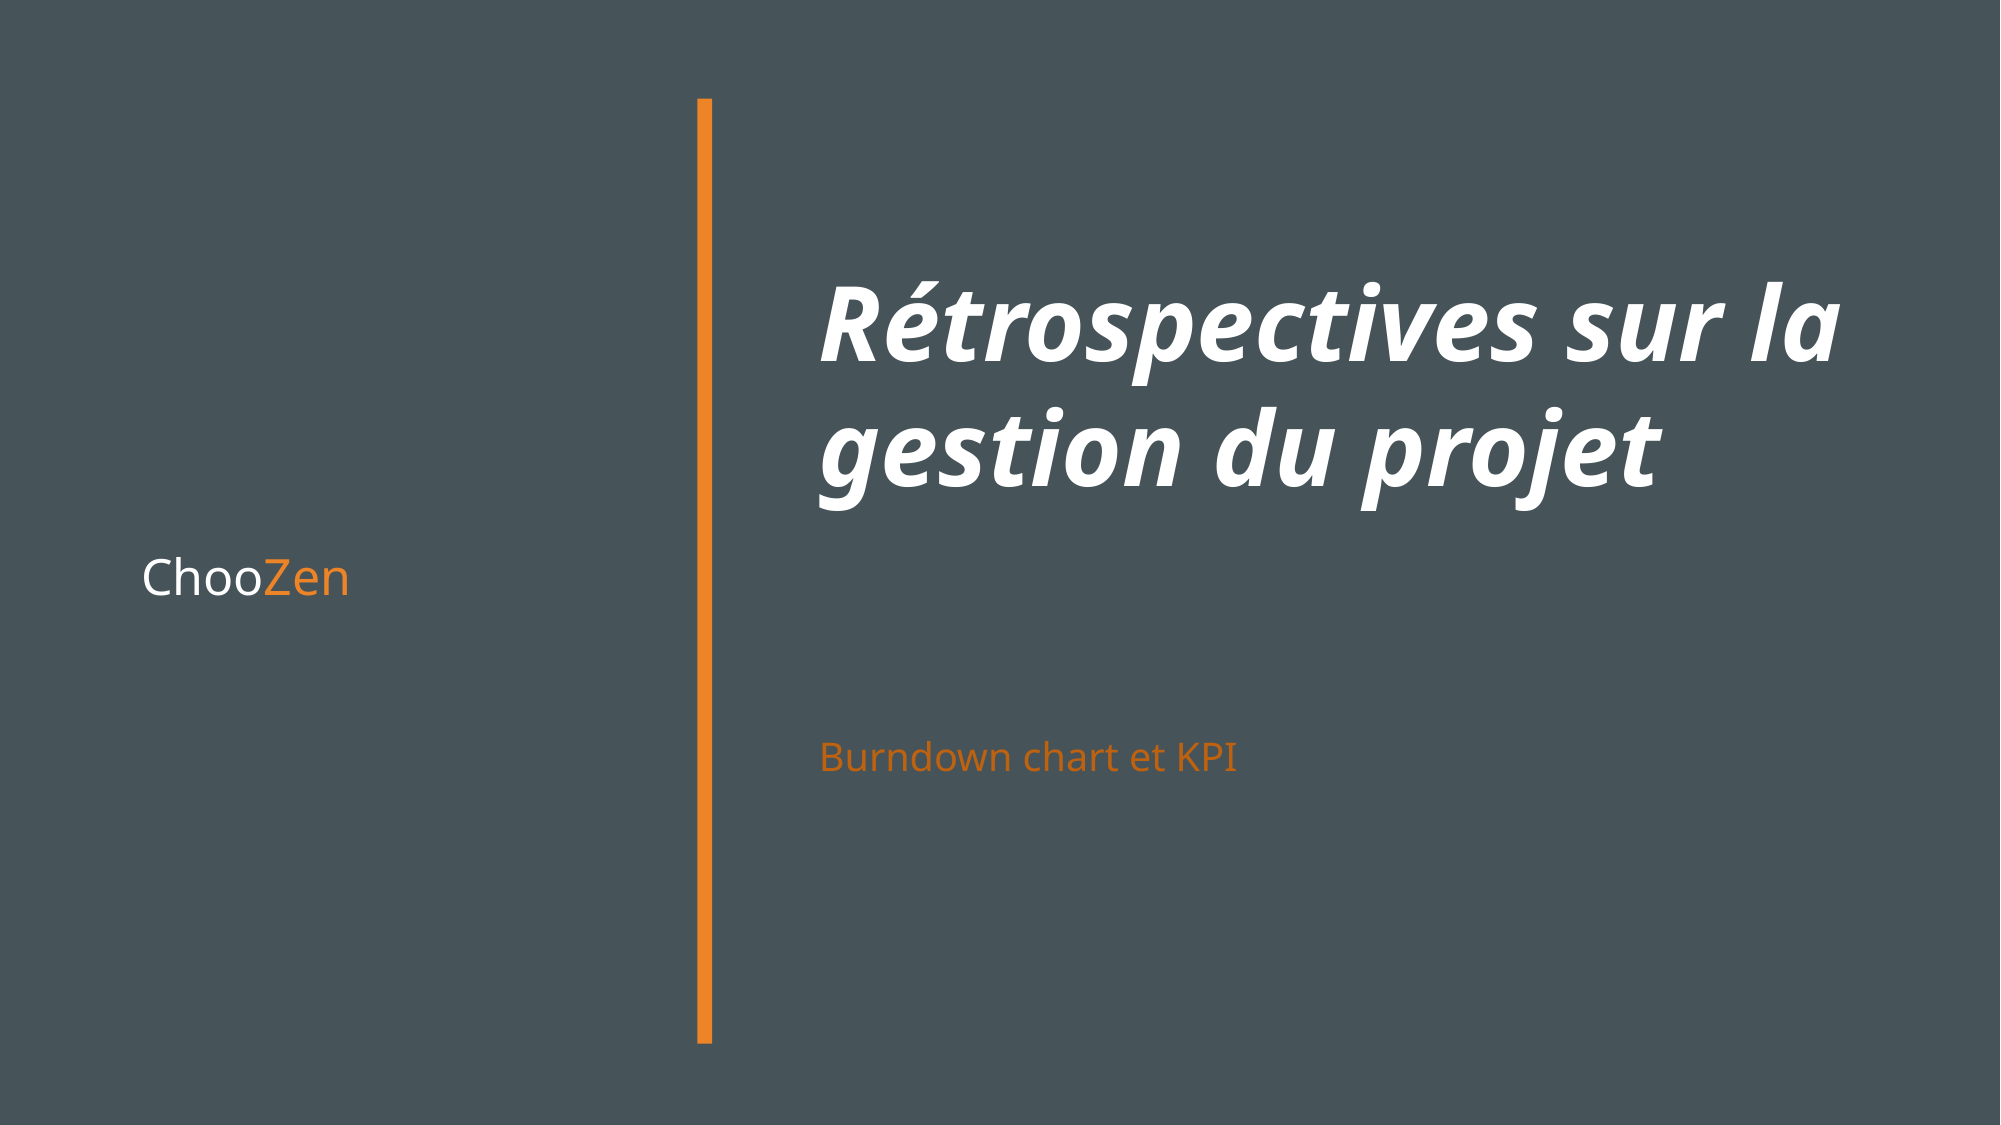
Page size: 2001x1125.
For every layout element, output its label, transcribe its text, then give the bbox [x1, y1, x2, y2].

text_box Burndown chart et KPI [803, 716, 1945, 795]
title ChooZen [125, 434, 624, 717]
list Rétrospectives sur la gestion du projet [803, 193, 1895, 572]
